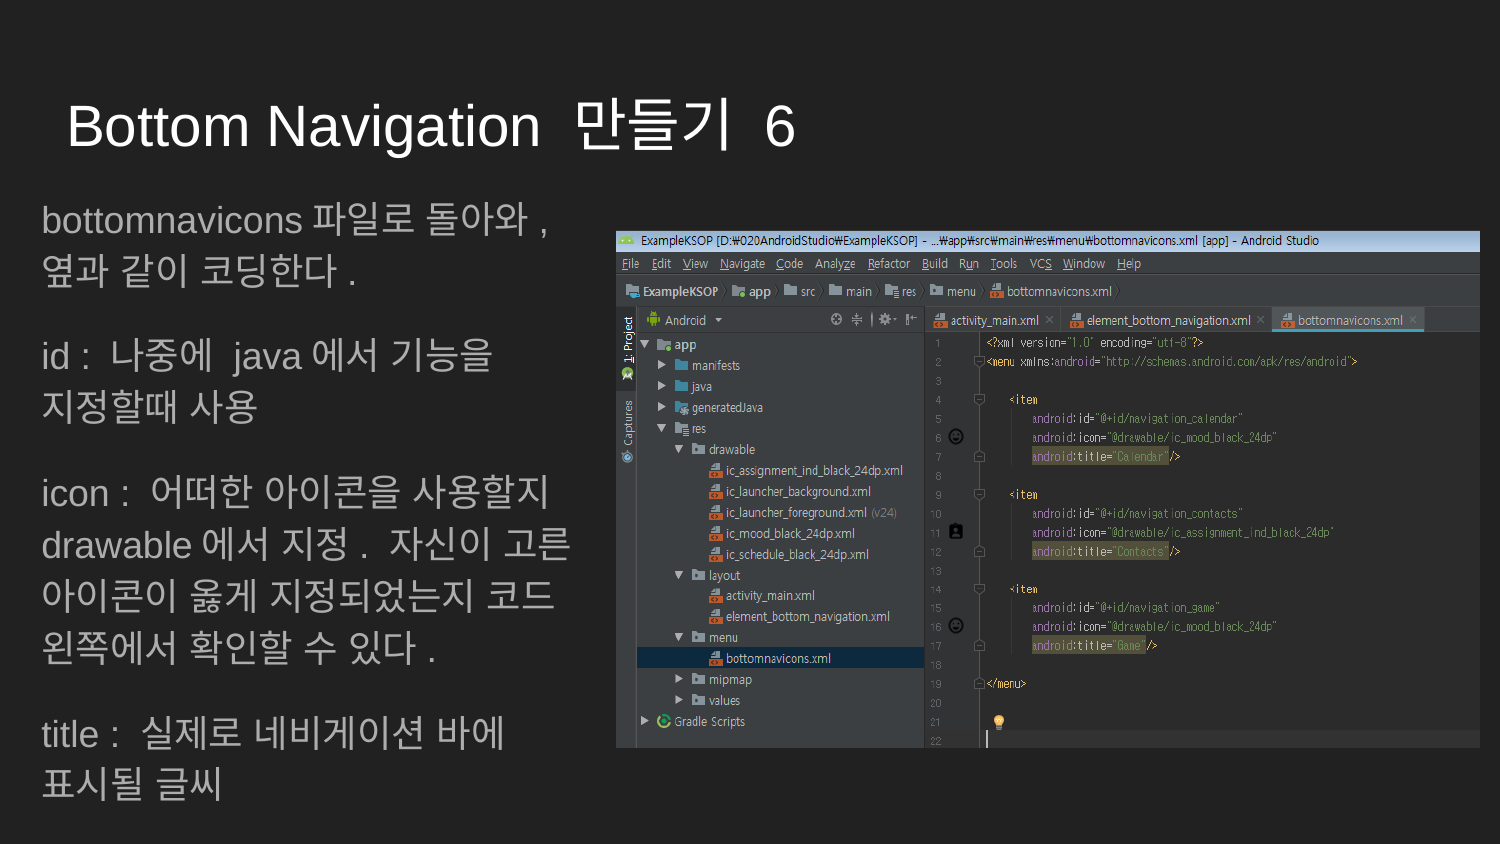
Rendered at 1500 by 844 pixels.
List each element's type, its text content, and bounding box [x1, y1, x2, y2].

list bottomnavicons파일로 돌아와, 옆과 같이 코딩한다. id : 나중에 java에서 기능을 지정할때 사용 icon : 어떠한 아이콘을 사용할지 drawable에서 지정. 자신이 고른 아이콘이 옳게 지정되었는지 코드 왼쪽에서 확인할 수 있다. title : 실제로 네비게이션 바에 표시될 글씨 [26, 174, 623, 804]
picture [615, 229, 1481, 749]
title Bottom Navigation 만들기 6 [51, 72, 1449, 167]
